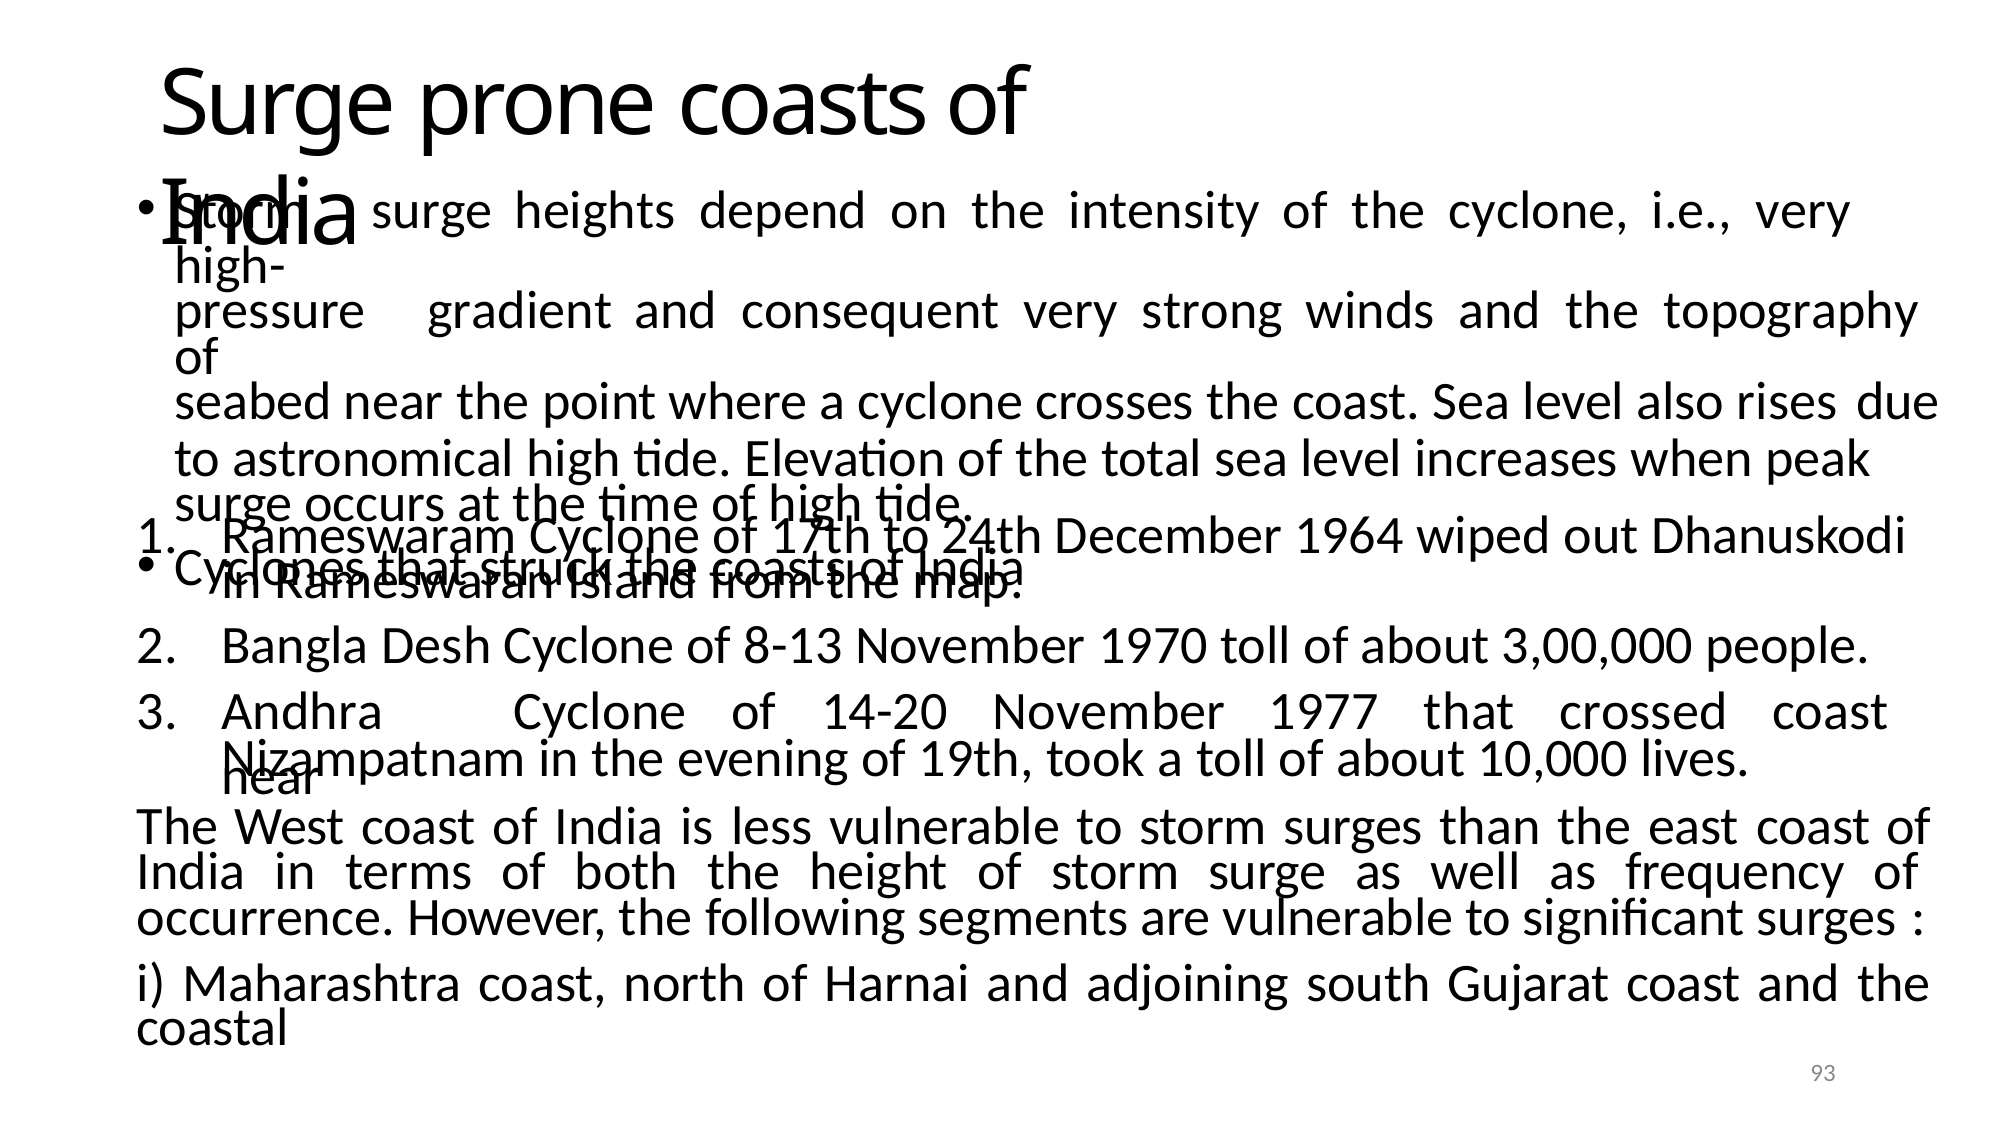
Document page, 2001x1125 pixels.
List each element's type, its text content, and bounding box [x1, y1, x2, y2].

text_box Storm surge heights depend on the intensity of the cyclone, i.e., very high- pressure gradient and consequent very strong winds and the topography of seabed near the point where a cyclone crosses the coast. Sea level also rises due to astronomical high tide. Elevation of the total sea level increases when peak surge occurs at the time of high tide. Cyclones that struck the coasts of India [134, 181, 1949, 496]
title Surge prone coasts of India [157, 40, 1155, 181]
text_box Rameswaram Cyclone of 17th to 24th December 1964 wiped out Dhanuskodi in Rameswaran Island from the map. Bangla Desh Cyclone of 8-13 November 1970 toll of about 3,00,000 people. Andhra Cyclone of 14-20 November 1977 that crossed coast near [134, 496, 1949, 786]
slide_number 100 [1804, 1060, 1855, 1125]
text_box Nizampatnam in the evening of 19th, took a toll of about 10,000 lives. [219, 720, 1758, 786]
text_box The West coast of India is less vulnerable to storm surges than the east coast of India in terms of both the height of storm surge as well as frequency of occurrence. However, the following segments are vulnerable to significant surges : i) Maharashtra coast, north of Harnai and adjoining south Gujarat coast and the coastal [134, 786, 1949, 1055]
